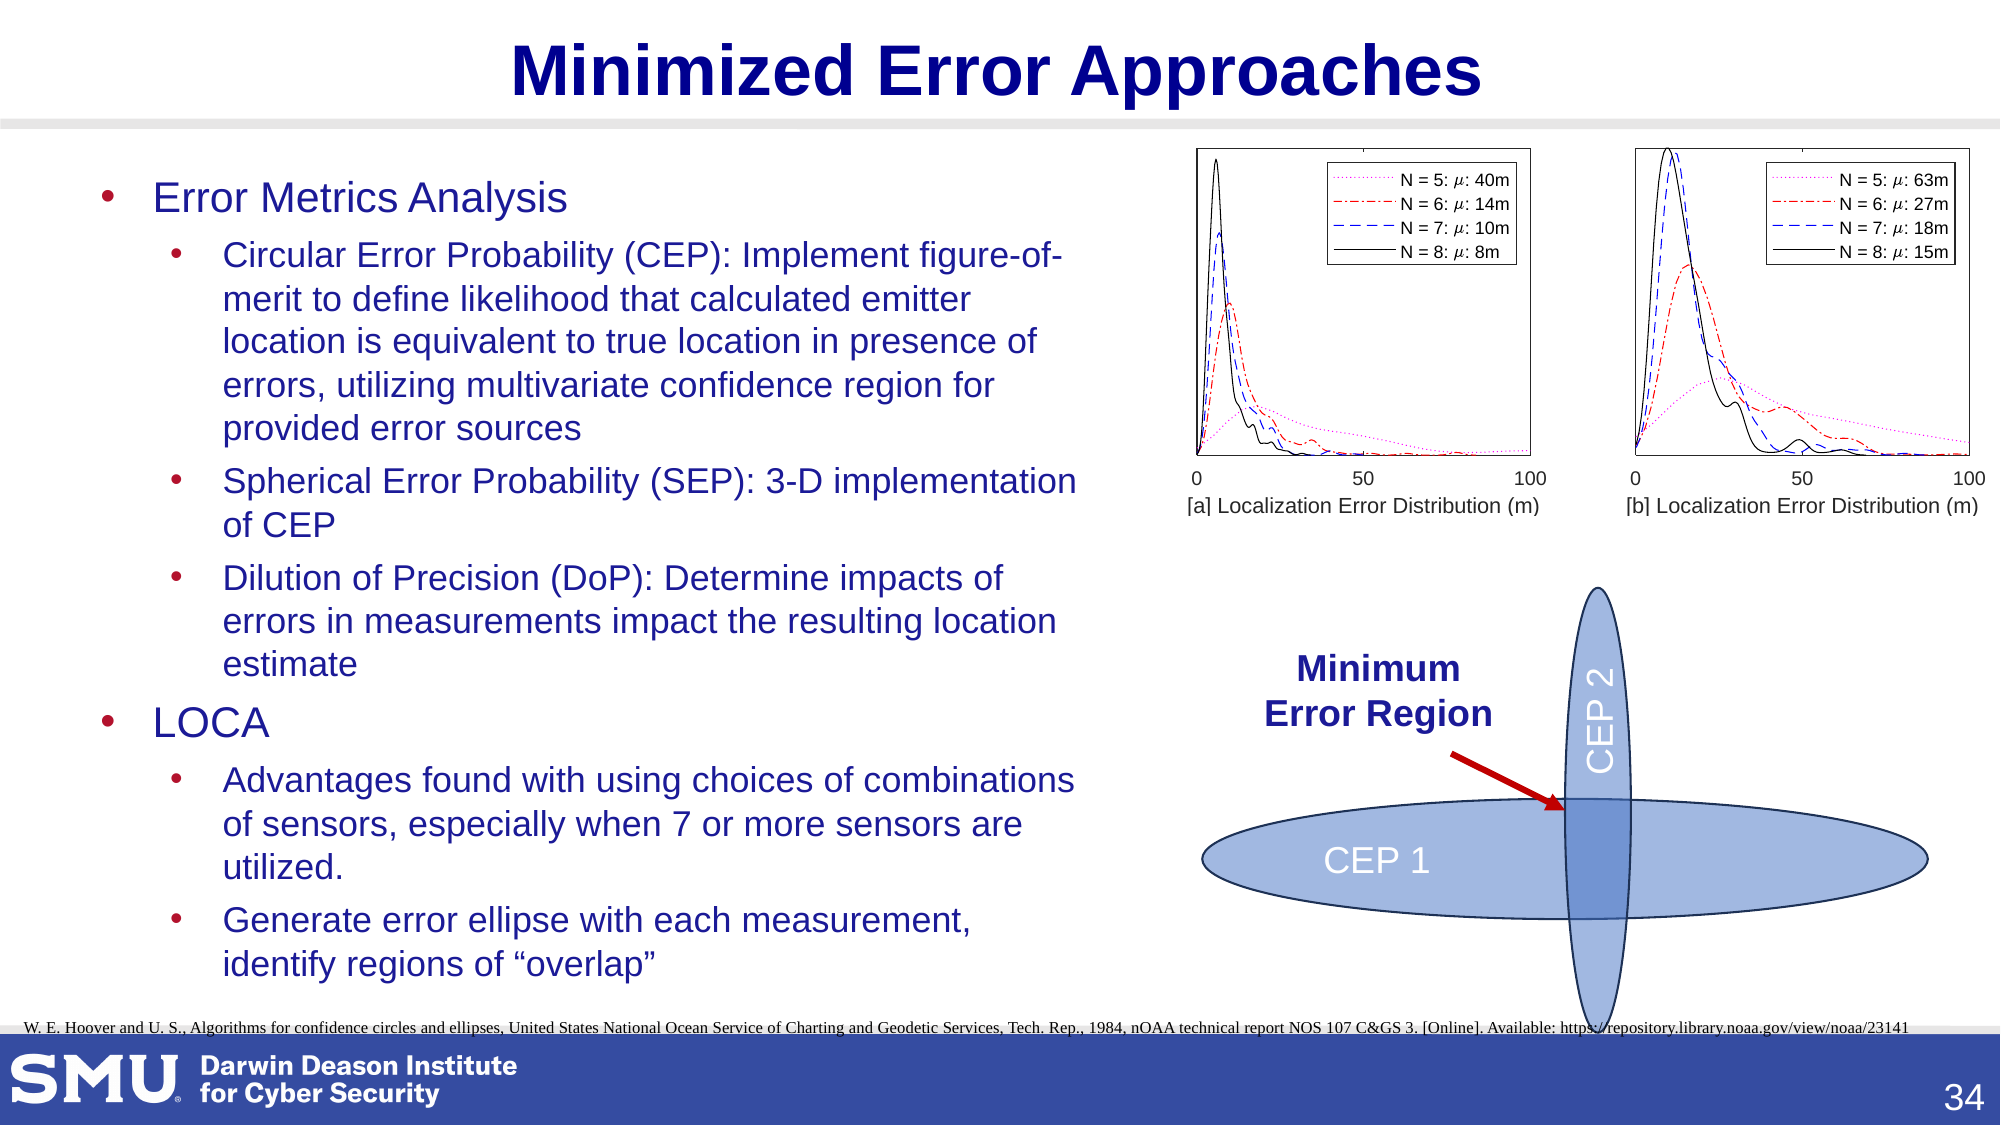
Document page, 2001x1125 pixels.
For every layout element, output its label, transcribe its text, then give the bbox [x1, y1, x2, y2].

subtitle Error Metrics Analysis Circular Error Probability (CEP): Implement figure-of-merit to define likelihood that calculated emitter location is equivalent to true location in presence of errors, utilizing multivariate confidence region for provided error sources Spherical Error Probability (SEP): 3-D implementation of CEP Dilution of Precision (DoP): Determine impacts of errors in measurements impact the resulting location estimate LOCA Advantages found with using choices of combinations of sensors, especially when 7 or more sensors are utilized. Generate error ellipse with each measurement, identify regions of “overlap” [85, 162, 1098, 997]
text_box CEP 1 [1628, 798, 1929, 920]
picture [1177, 117, 1989, 516]
text_box W. E. Hoover and U. S., Algorithms for confidence circles and ellipses, United States National Ocean Service of Charting and Geodetic Services, Tech. Rep., 1984, nOAA technical report NOS 107 C&GS 3. [Online]. Available: https://repository.library.noaa.gov/view/noaa/23141 [0, 1011, 2000, 1045]
picture [4, 1051, 519, 1108]
slide_number 34 [1550, 1065, 2000, 1125]
text_box Minimized Error Approaches [11, 16, 1983, 117]
text_box CEP 2 [1563, 586, 1632, 1011]
text_box Minimum Error Region [1231, 636, 1527, 742]
text_box CEP 1 [1201, 800, 1568, 921]
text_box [1451, 753, 1566, 811]
